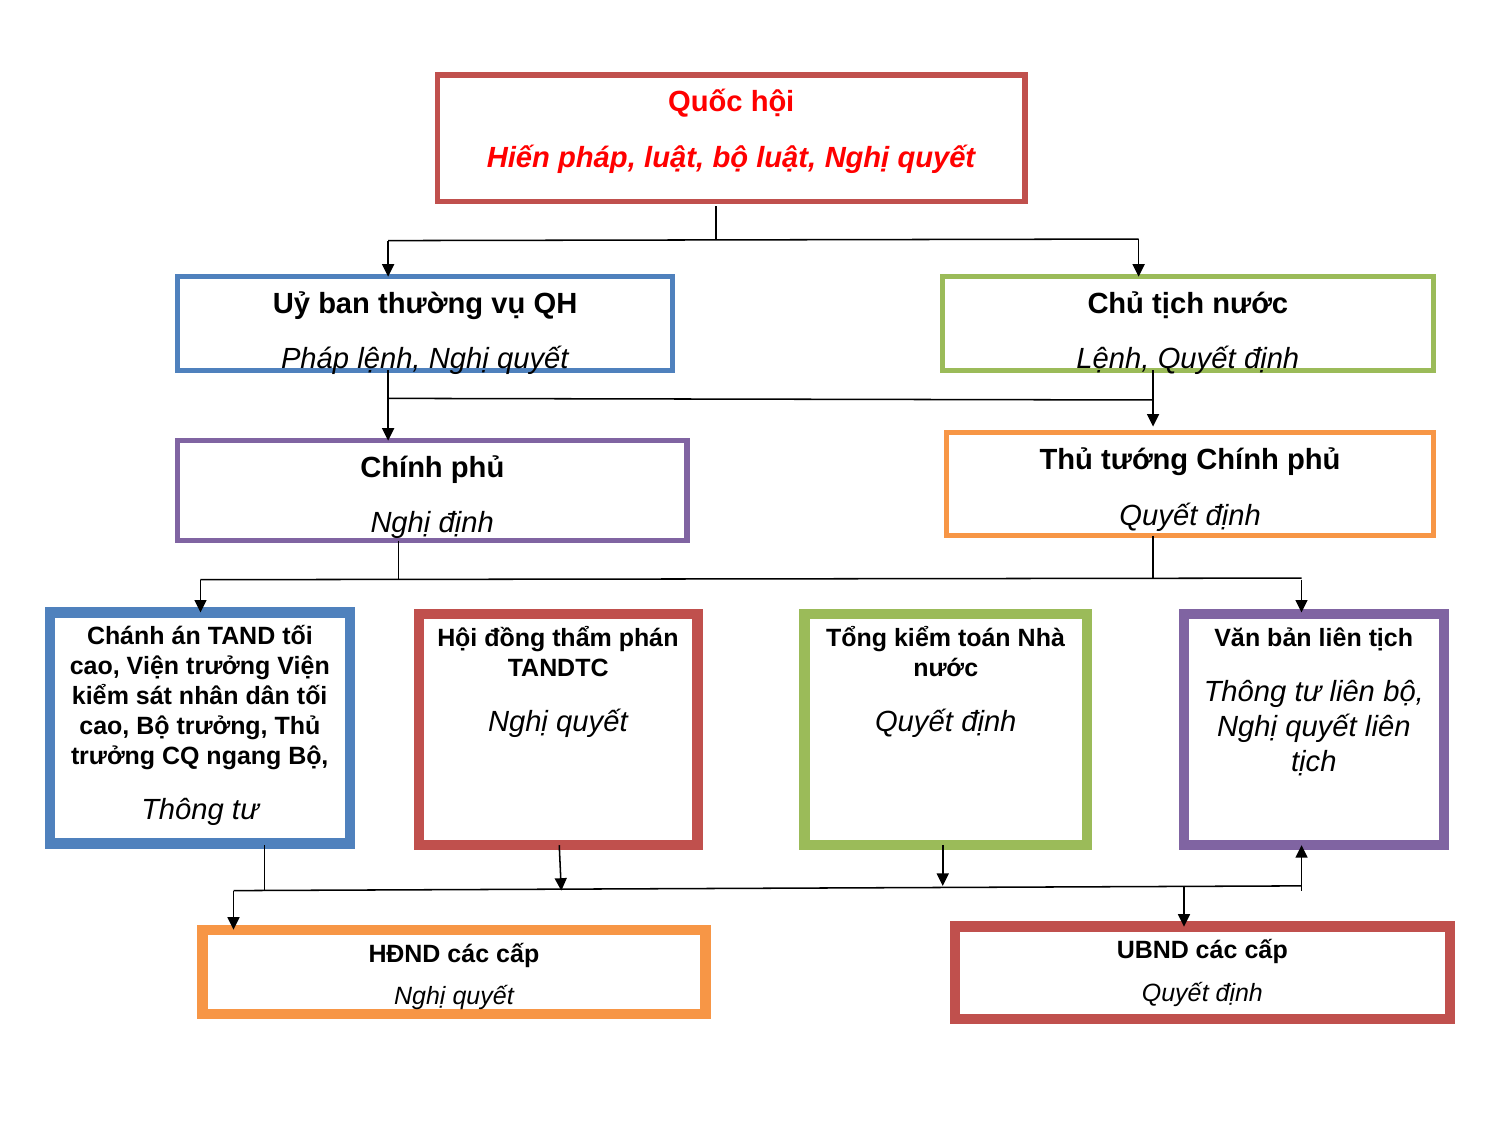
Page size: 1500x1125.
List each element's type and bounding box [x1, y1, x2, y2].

text_box [49, 74, 1451, 1019]
